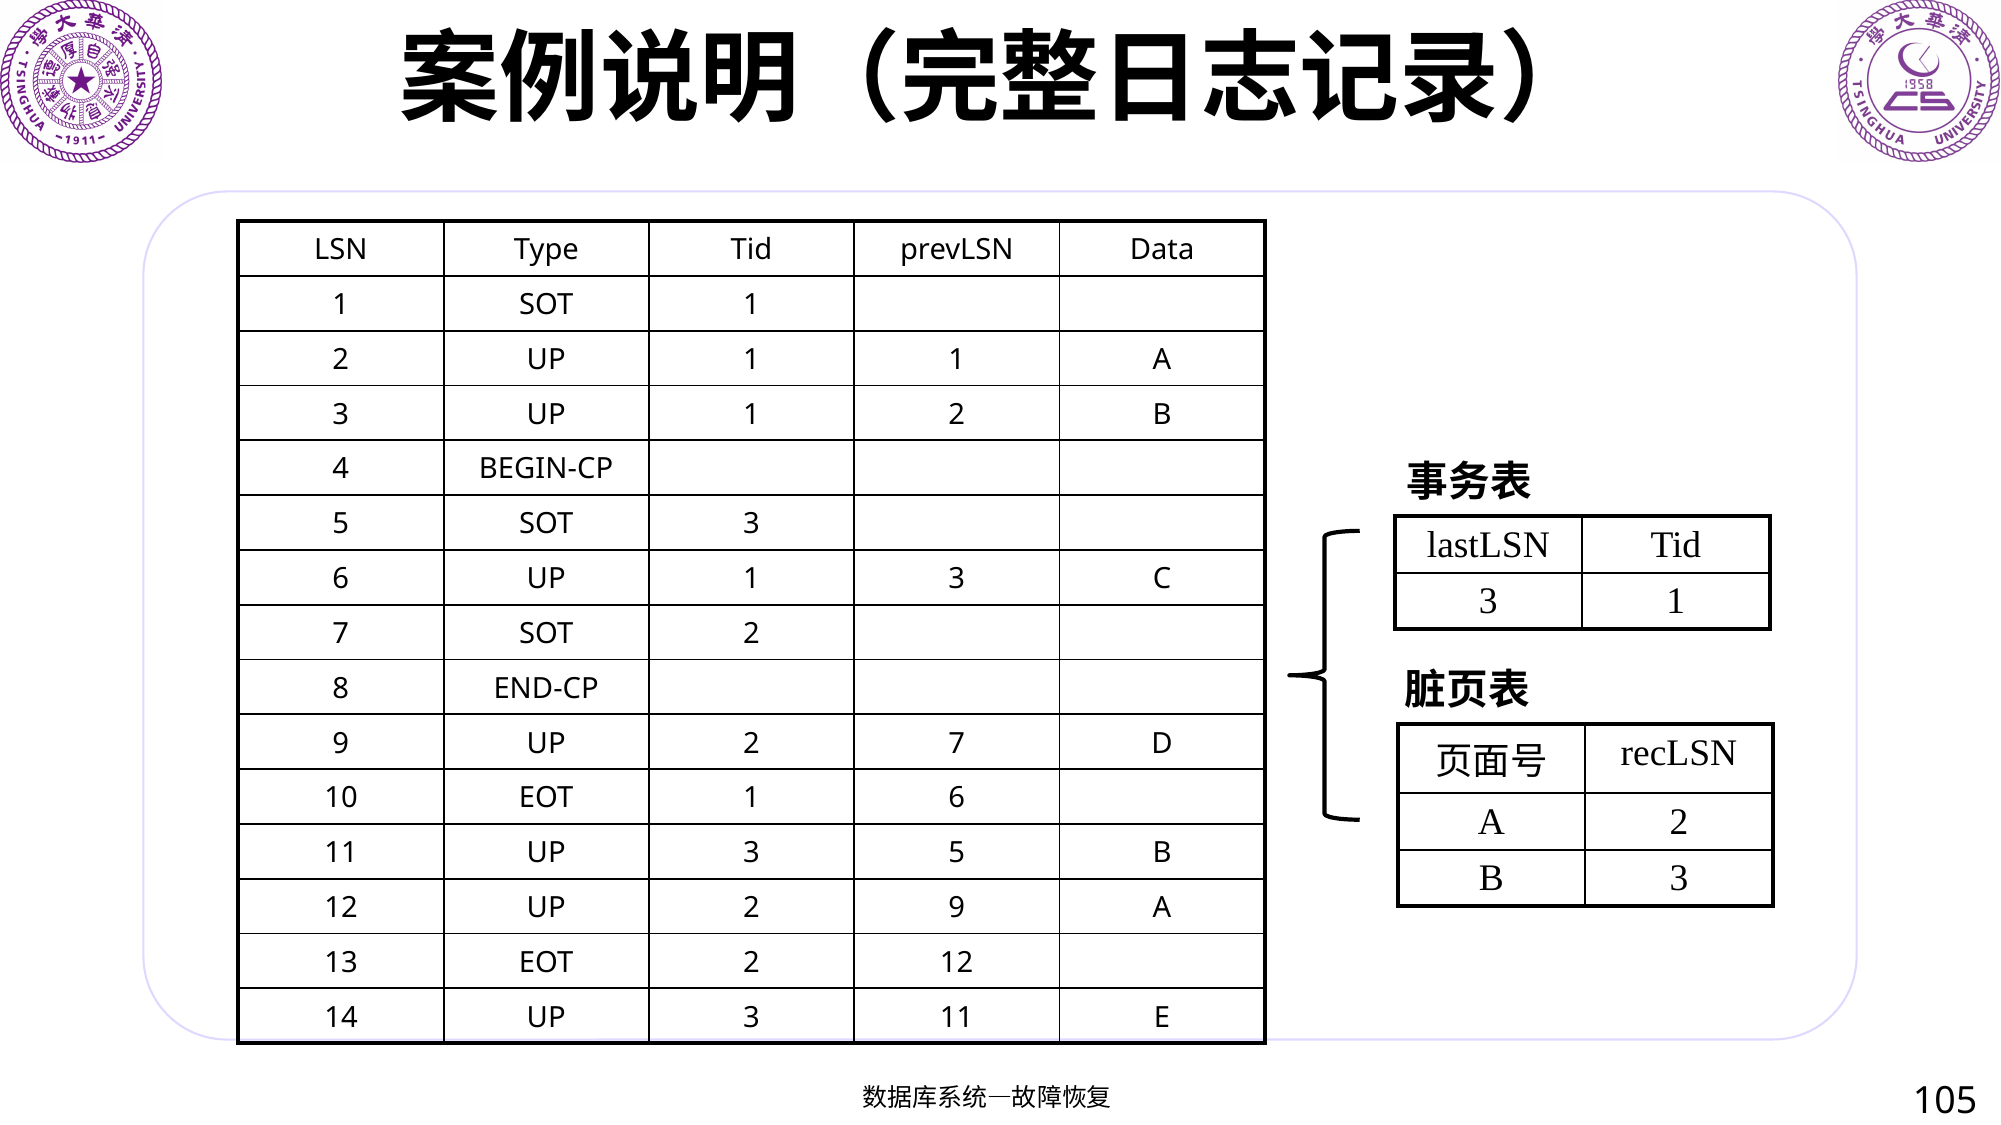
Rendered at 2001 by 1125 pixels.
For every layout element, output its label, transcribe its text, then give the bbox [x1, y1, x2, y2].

table_cell 11 [855, 989, 1059, 1041]
table_cell [855, 660, 1059, 713]
table_cell 1 [1583, 574, 1768, 627]
footer 数据库系统—故障恢复 [670, 1073, 1304, 1125]
table_cell [1060, 606, 1263, 659]
table_cell 2 [240, 332, 443, 385]
table_cell B [1060, 825, 1263, 878]
table_cell UP [445, 715, 648, 768]
table_cell UP [445, 551, 648, 604]
text_box [1288, 530, 1360, 821]
table_header LSN [240, 223, 443, 275]
table_cell 12 [855, 934, 1059, 987]
table_header Tid [1583, 518, 1768, 572]
table_cell 3 [650, 989, 853, 1041]
table_cell 2 [650, 606, 853, 659]
table_header Tid [650, 223, 853, 275]
table_cell 6 [855, 770, 1059, 823]
table_cell UP [445, 989, 648, 1041]
slide_number 105 [1898, 1069, 2000, 1125]
table_cell 1 [650, 770, 853, 823]
table_cell A [1400, 794, 1584, 849]
table_cell 2 [650, 715, 853, 768]
table_cell [1060, 277, 1263, 330]
table_cell 1 [855, 332, 1059, 385]
table_cell EOT [445, 770, 648, 823]
table_cell [1060, 660, 1263, 713]
table_cell 12 [240, 880, 443, 933]
table_cell 9 [855, 880, 1059, 933]
table_cell UP [445, 332, 648, 385]
table_cell 14 [240, 989, 443, 1041]
table_cell EOT [445, 934, 648, 987]
table_cell 2 [650, 880, 853, 933]
title 案例说明（完整日志记录） [172, 17, 1828, 130]
table_cell 3 [650, 496, 853, 549]
table_cell UP [445, 386, 648, 439]
table_cell 1 [650, 277, 853, 330]
table_cell 2 [1586, 794, 1771, 849]
table_cell [650, 441, 853, 494]
table_cell 4 [240, 441, 443, 494]
picture [0, 0, 162, 163]
table_cell [650, 660, 853, 713]
table_cell END-CP [445, 660, 648, 713]
table_header Data [1060, 223, 1263, 275]
table_cell UP [445, 825, 648, 878]
table_header lastLSN [1397, 518, 1581, 572]
text_box 脏页表 [1389, 655, 1545, 721]
table_cell 10 [240, 770, 443, 823]
table_cell B [1400, 851, 1584, 904]
table_cell B [1060, 386, 1263, 439]
table_cell 3 [240, 386, 443, 439]
table_cell SOT [445, 606, 648, 659]
table_cell 1 [650, 551, 853, 604]
table_cell 9 [240, 715, 443, 768]
table_cell 7 [240, 606, 443, 659]
table_cell [855, 277, 1059, 330]
table_cell 3 [650, 825, 853, 878]
table_header prevLSN [855, 223, 1059, 275]
table_header 页面号 [1400, 726, 1584, 792]
table_cell SOT [445, 496, 648, 549]
table_cell [1060, 496, 1263, 549]
table_cell 2 [855, 386, 1059, 439]
table_cell D [1060, 715, 1263, 768]
picture [1838, 0, 2000, 162]
text_box 事务表 [1391, 447, 1547, 512]
table_cell 2 [650, 934, 853, 987]
table_cell 1 [650, 332, 853, 385]
table_cell A [1060, 880, 1263, 933]
table_cell 6 [240, 551, 443, 604]
table_cell 7 [855, 715, 1059, 768]
table_cell 1 [240, 277, 443, 330]
table_cell UP [445, 880, 648, 933]
table_cell BEGIN-CP [445, 441, 648, 494]
table_cell 1 [650, 386, 853, 439]
table_cell [1060, 441, 1263, 494]
table_header recLSN [1586, 726, 1771, 792]
table_cell [855, 606, 1059, 659]
table_cell [855, 441, 1059, 494]
table_cell [1060, 770, 1263, 823]
text_box [143, 191, 1857, 1040]
table_cell 3 [1586, 851, 1771, 904]
table_cell [855, 496, 1059, 549]
table_header Type [445, 223, 648, 275]
table_cell C [1060, 551, 1263, 604]
table_cell 5 [240, 496, 443, 549]
table_cell 5 [855, 825, 1059, 878]
table_cell A [1060, 332, 1263, 385]
table_cell 3 [855, 551, 1059, 604]
table_cell [1060, 934, 1263, 987]
table_cell 3 [1397, 574, 1581, 627]
table_cell 8 [240, 660, 443, 713]
table_cell 11 [240, 825, 443, 878]
table_cell E [1060, 989, 1263, 1041]
table_cell SOT [445, 277, 648, 330]
table_cell 13 [240, 934, 443, 987]
